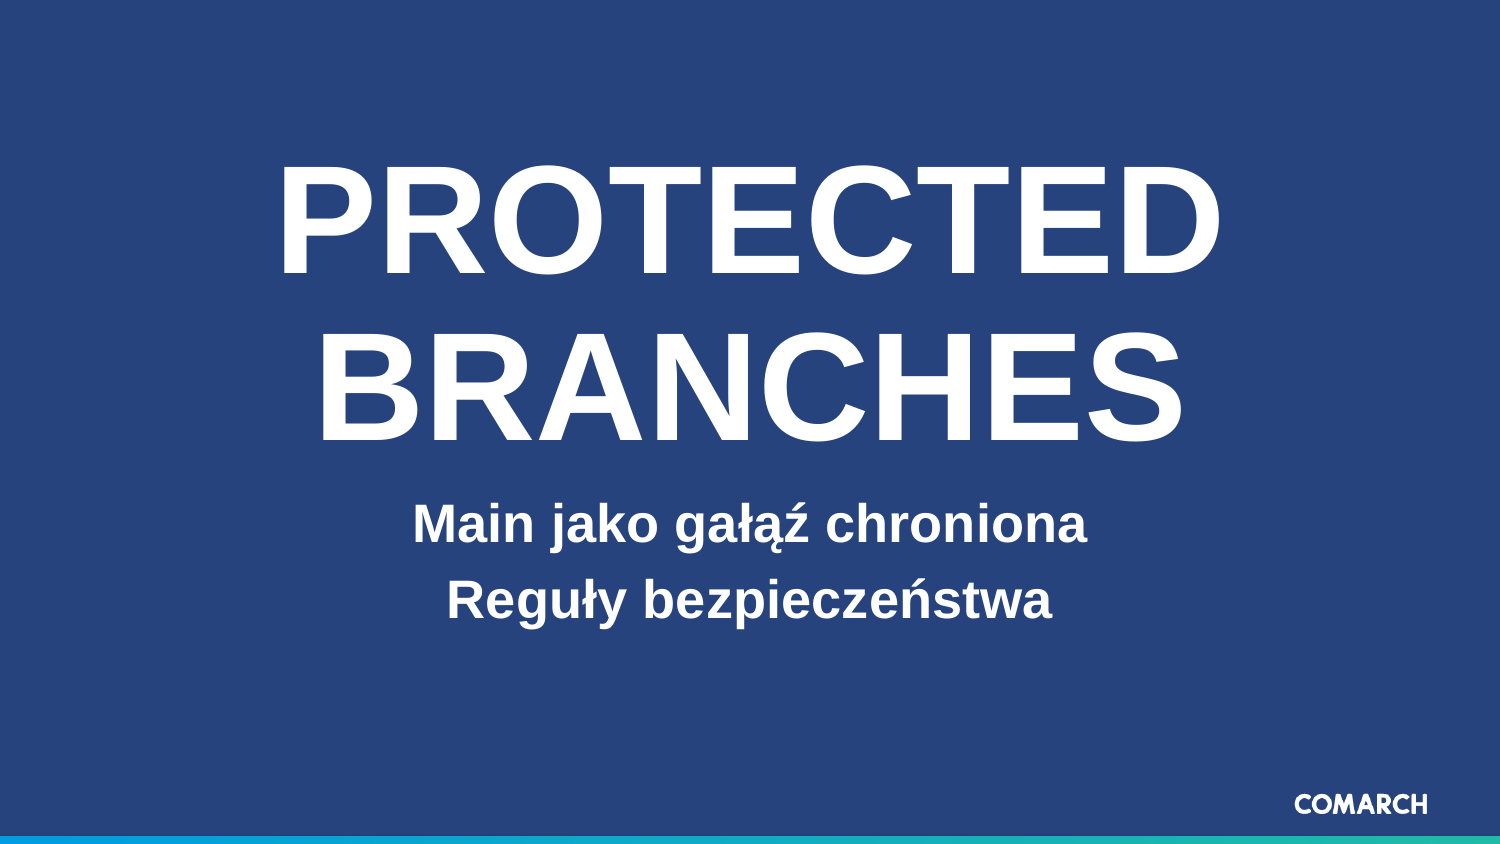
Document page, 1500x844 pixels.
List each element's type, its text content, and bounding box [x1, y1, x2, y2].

title Protected Branches [75, 105, 1427, 480]
list Main jako gałąź chroniona Reguły bezpieczeństwa [75, 480, 1427, 740]
picture [1294, 793, 1427, 814]
